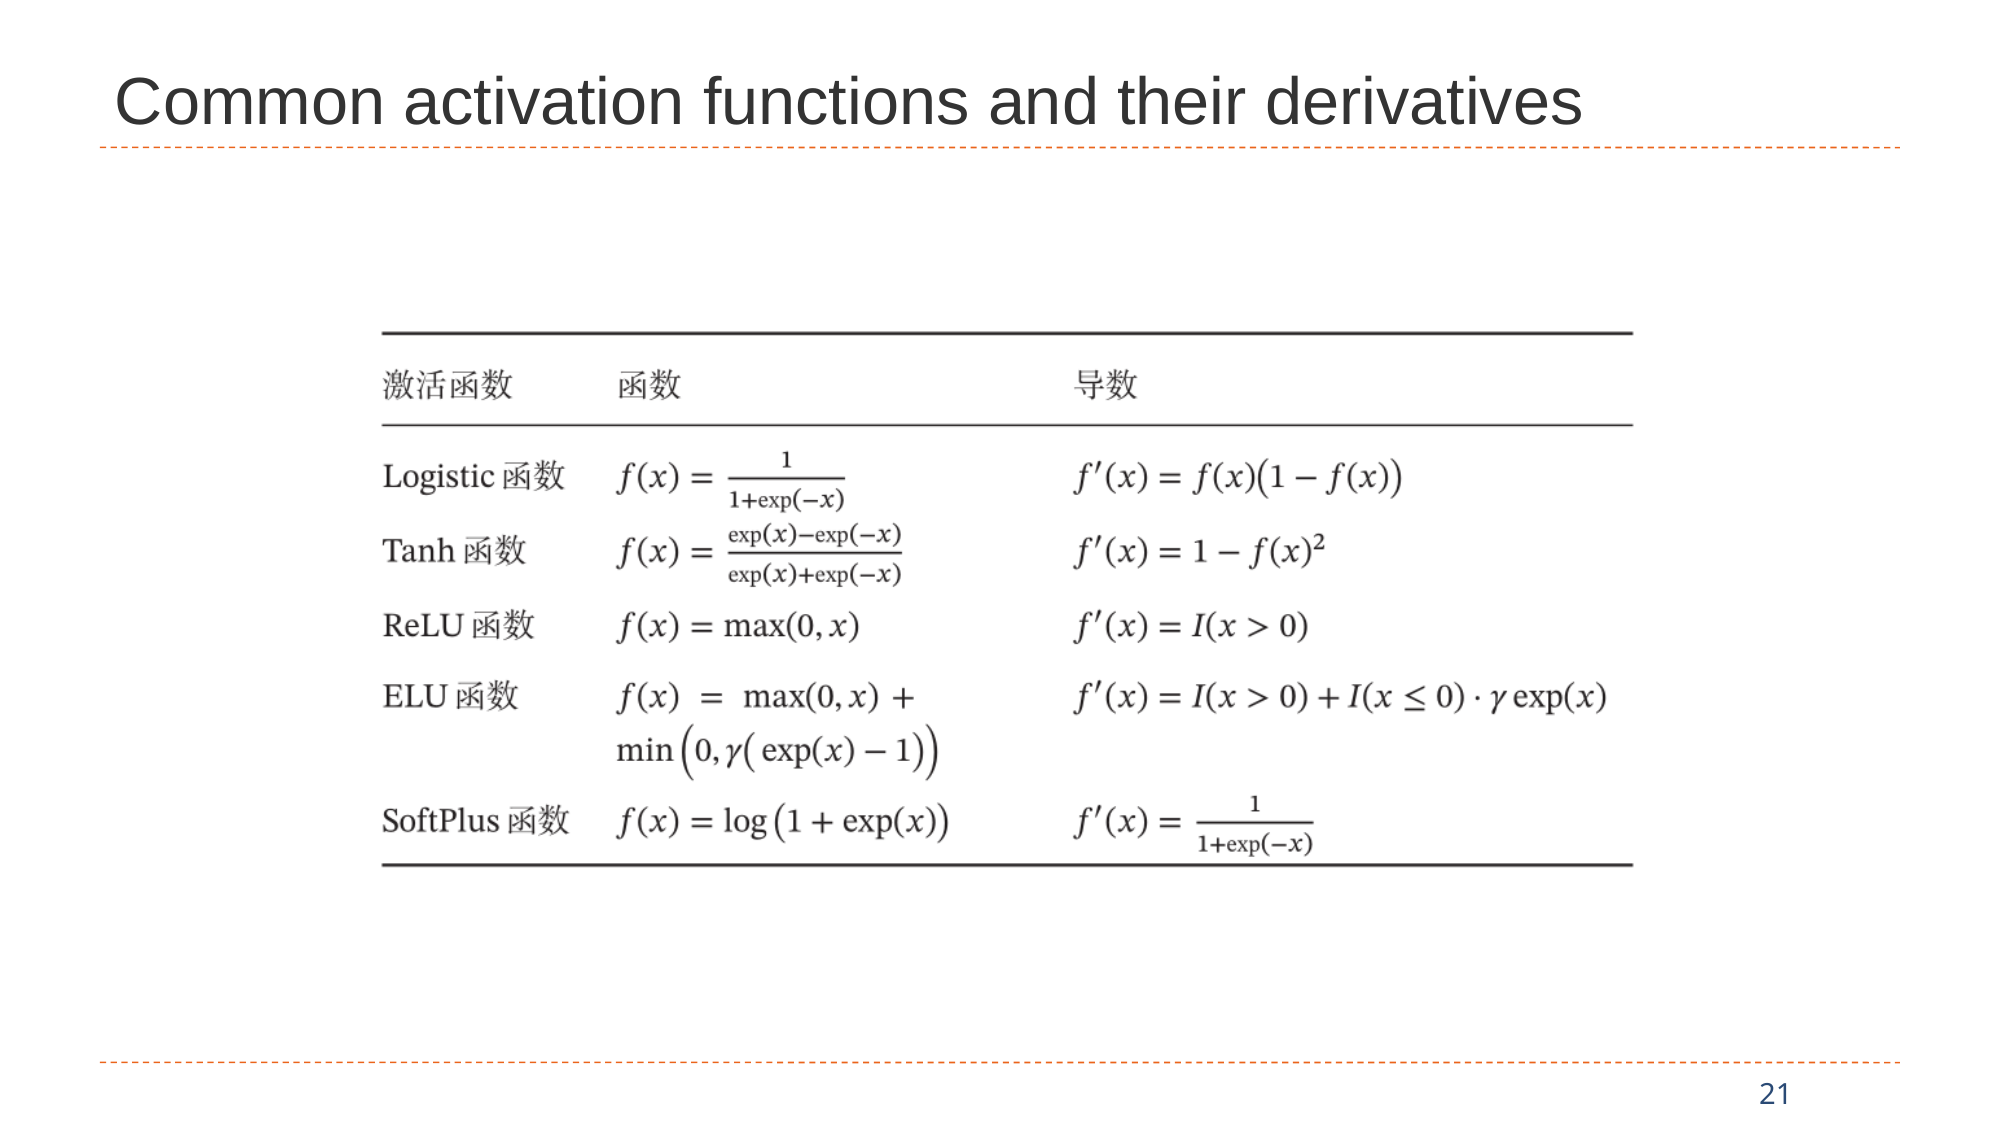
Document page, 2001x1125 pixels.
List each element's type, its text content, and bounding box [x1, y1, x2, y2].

title Common activation functions and their derivatives [99, 24, 1900, 146]
picture [357, 312, 1643, 892]
